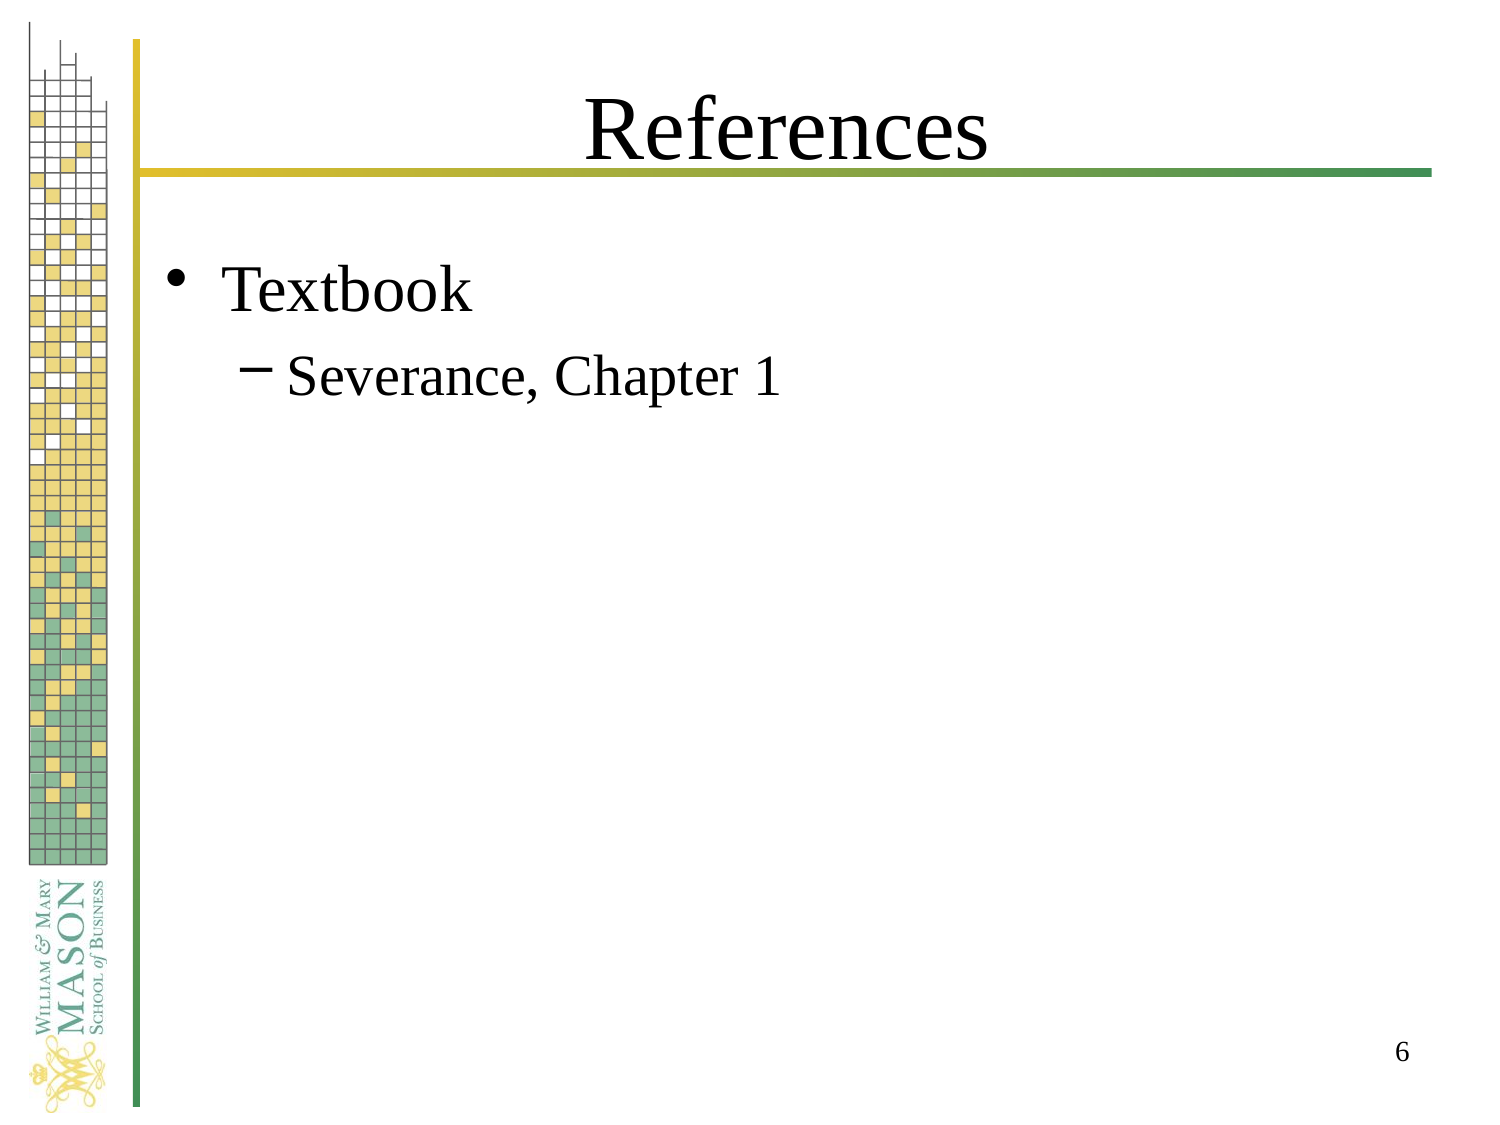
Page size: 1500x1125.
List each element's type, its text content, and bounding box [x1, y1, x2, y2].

title References [150, 45, 1425, 200]
list Textbook Severance, Chapter 1 [150, 237, 1425, 1005]
table_cell Greater than [29, 879, 107, 1113]
slide_number 6 [1048, 1024, 1426, 1103]
